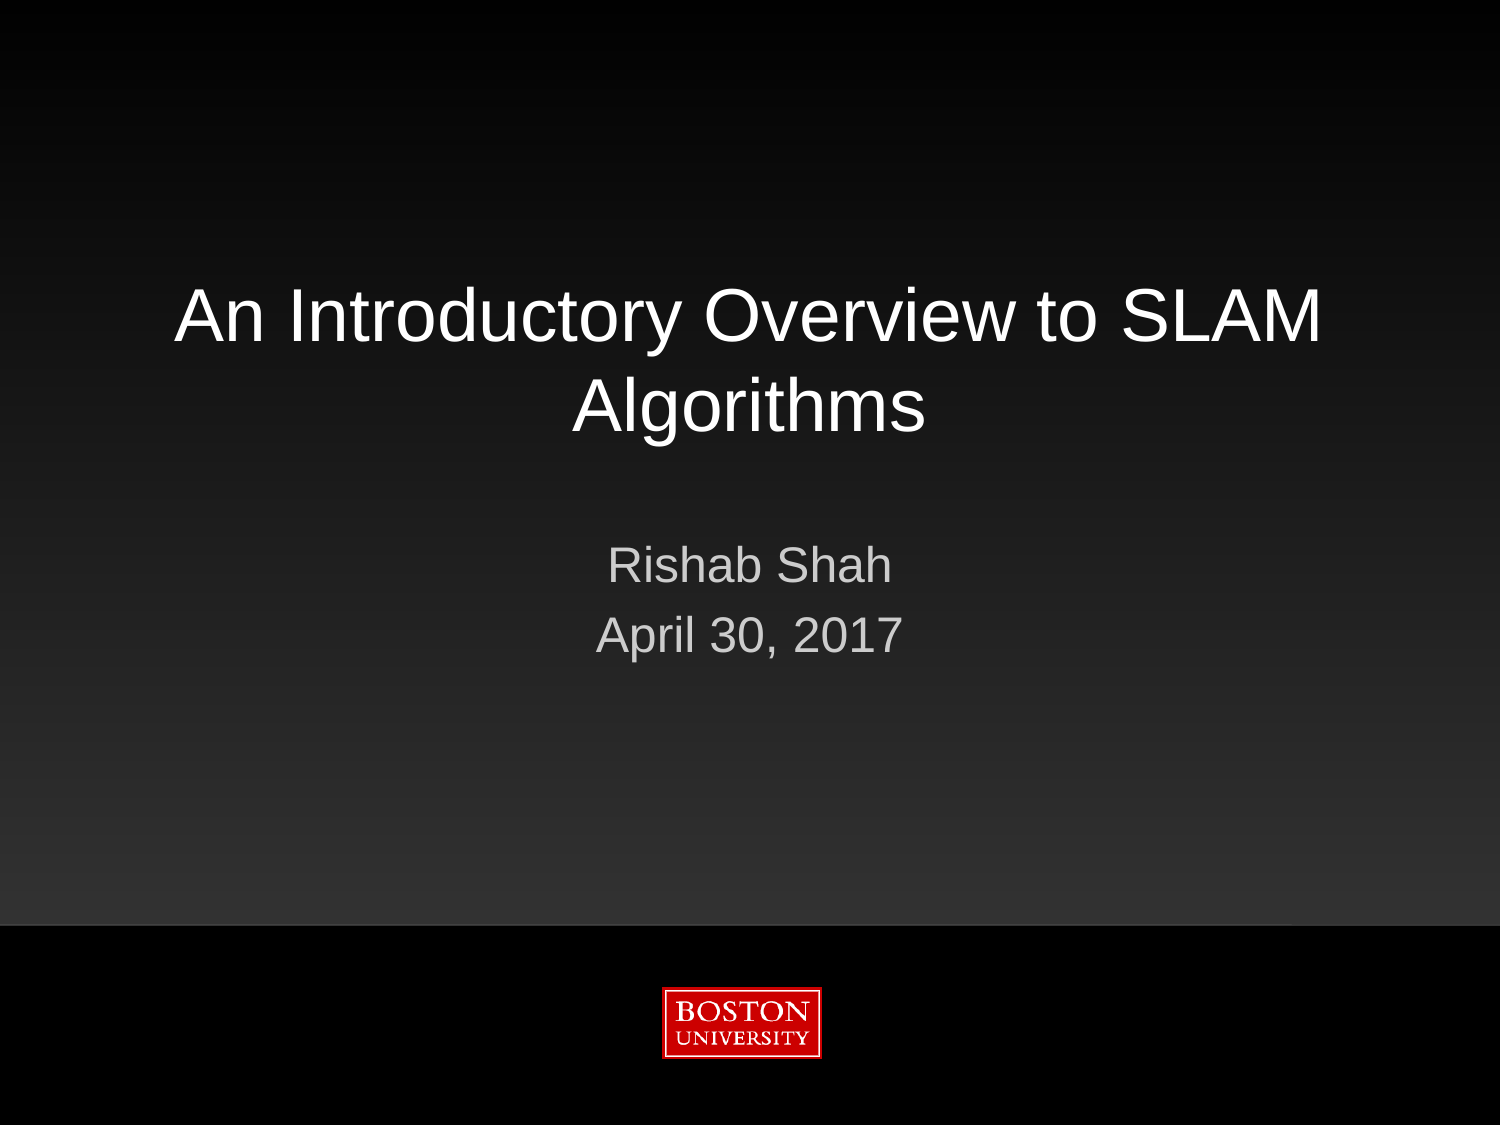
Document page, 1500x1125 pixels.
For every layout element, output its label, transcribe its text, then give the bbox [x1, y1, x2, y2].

title An Introductory Overview to SLAM Algorithms [112, 262, 1388, 450]
picture [662, 987, 822, 1059]
subtitle Rishab Shah April 30, 2017 [225, 525, 1275, 813]
